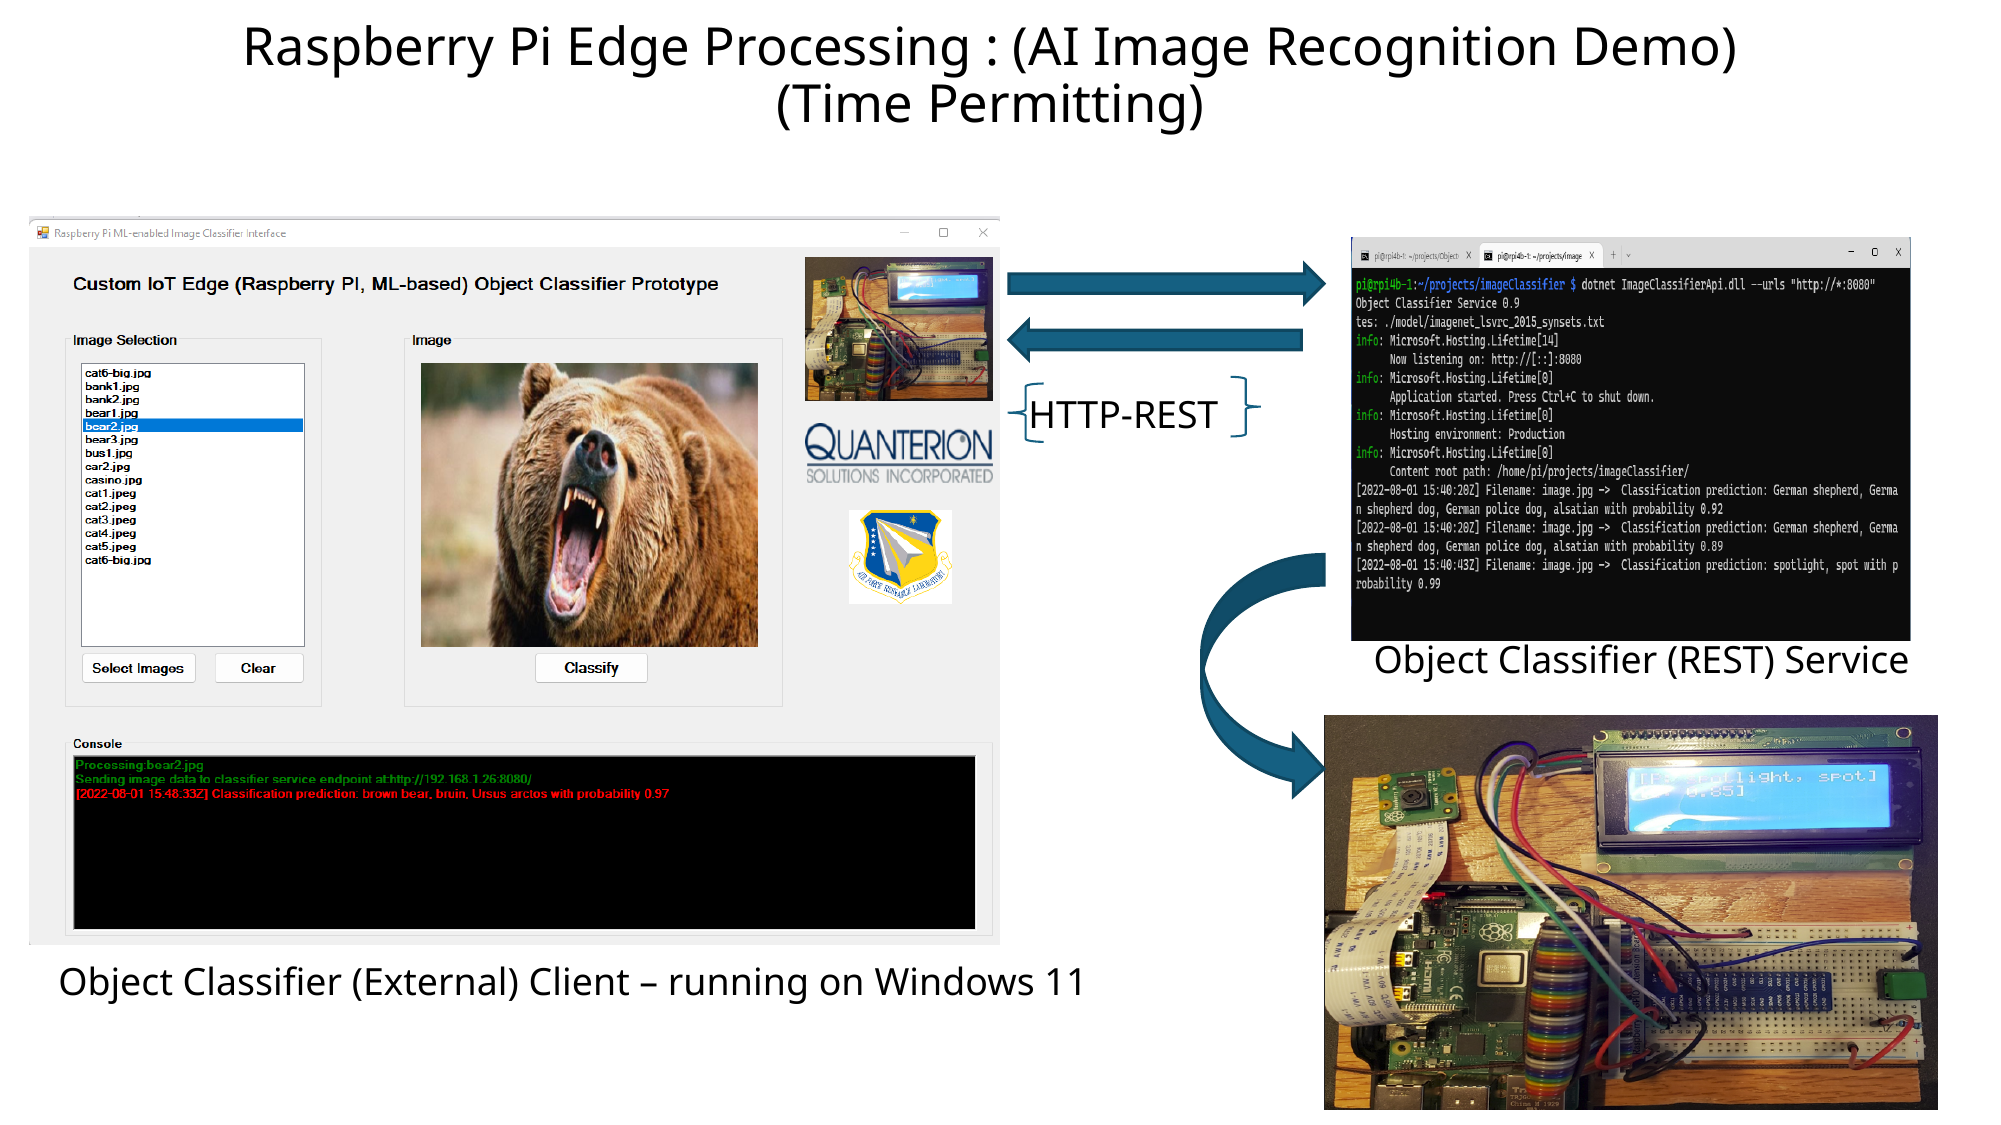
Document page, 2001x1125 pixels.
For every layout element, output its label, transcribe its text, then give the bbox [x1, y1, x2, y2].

text_box [1200, 552, 1326, 800]
picture [28, 215, 1001, 945]
title Raspberry Pi Edge Processing : (AI Image Recognition Demo) (Time Permitting) [43, 11, 1938, 143]
picture [1350, 236, 1912, 642]
text_box Object Classifier (REST) Service [1358, 628, 1952, 689]
text_box [1006, 316, 1303, 364]
text_box [1007, 382, 1044, 443]
picture [1323, 714, 1939, 1110]
text_box HTTP-REST [1013, 383, 1243, 444]
text_box Object Classifier (External) Client – running on Windows 11 [43, 950, 1104, 1011]
text_box [1230, 375, 1261, 438]
text_box [1007, 260, 1327, 307]
